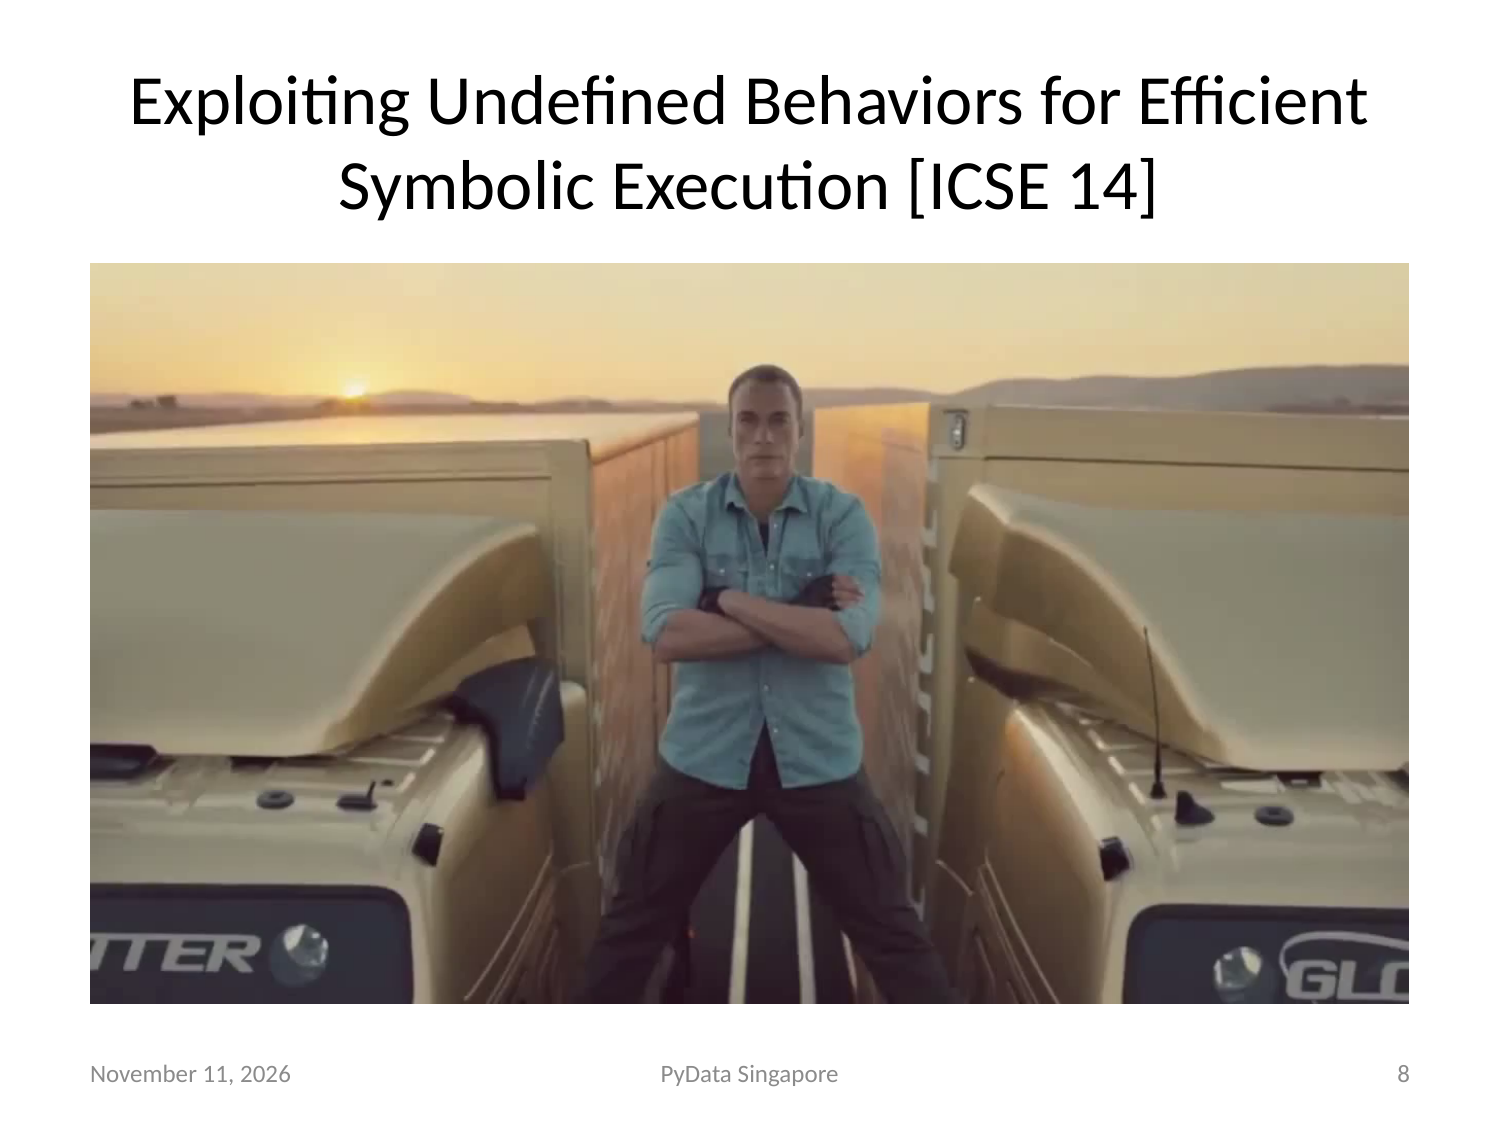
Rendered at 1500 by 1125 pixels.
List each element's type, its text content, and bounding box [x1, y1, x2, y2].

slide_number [75, 1042, 425, 1103]
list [89, 262, 1411, 1006]
footer PyData Singapore [512, 1042, 988, 1103]
slide_number 8 [1074, 1042, 1425, 1103]
title Exploiting Undefined Behaviors for Efficient Symbolic Execution [ICSE 14] [75, 45, 1425, 233]
